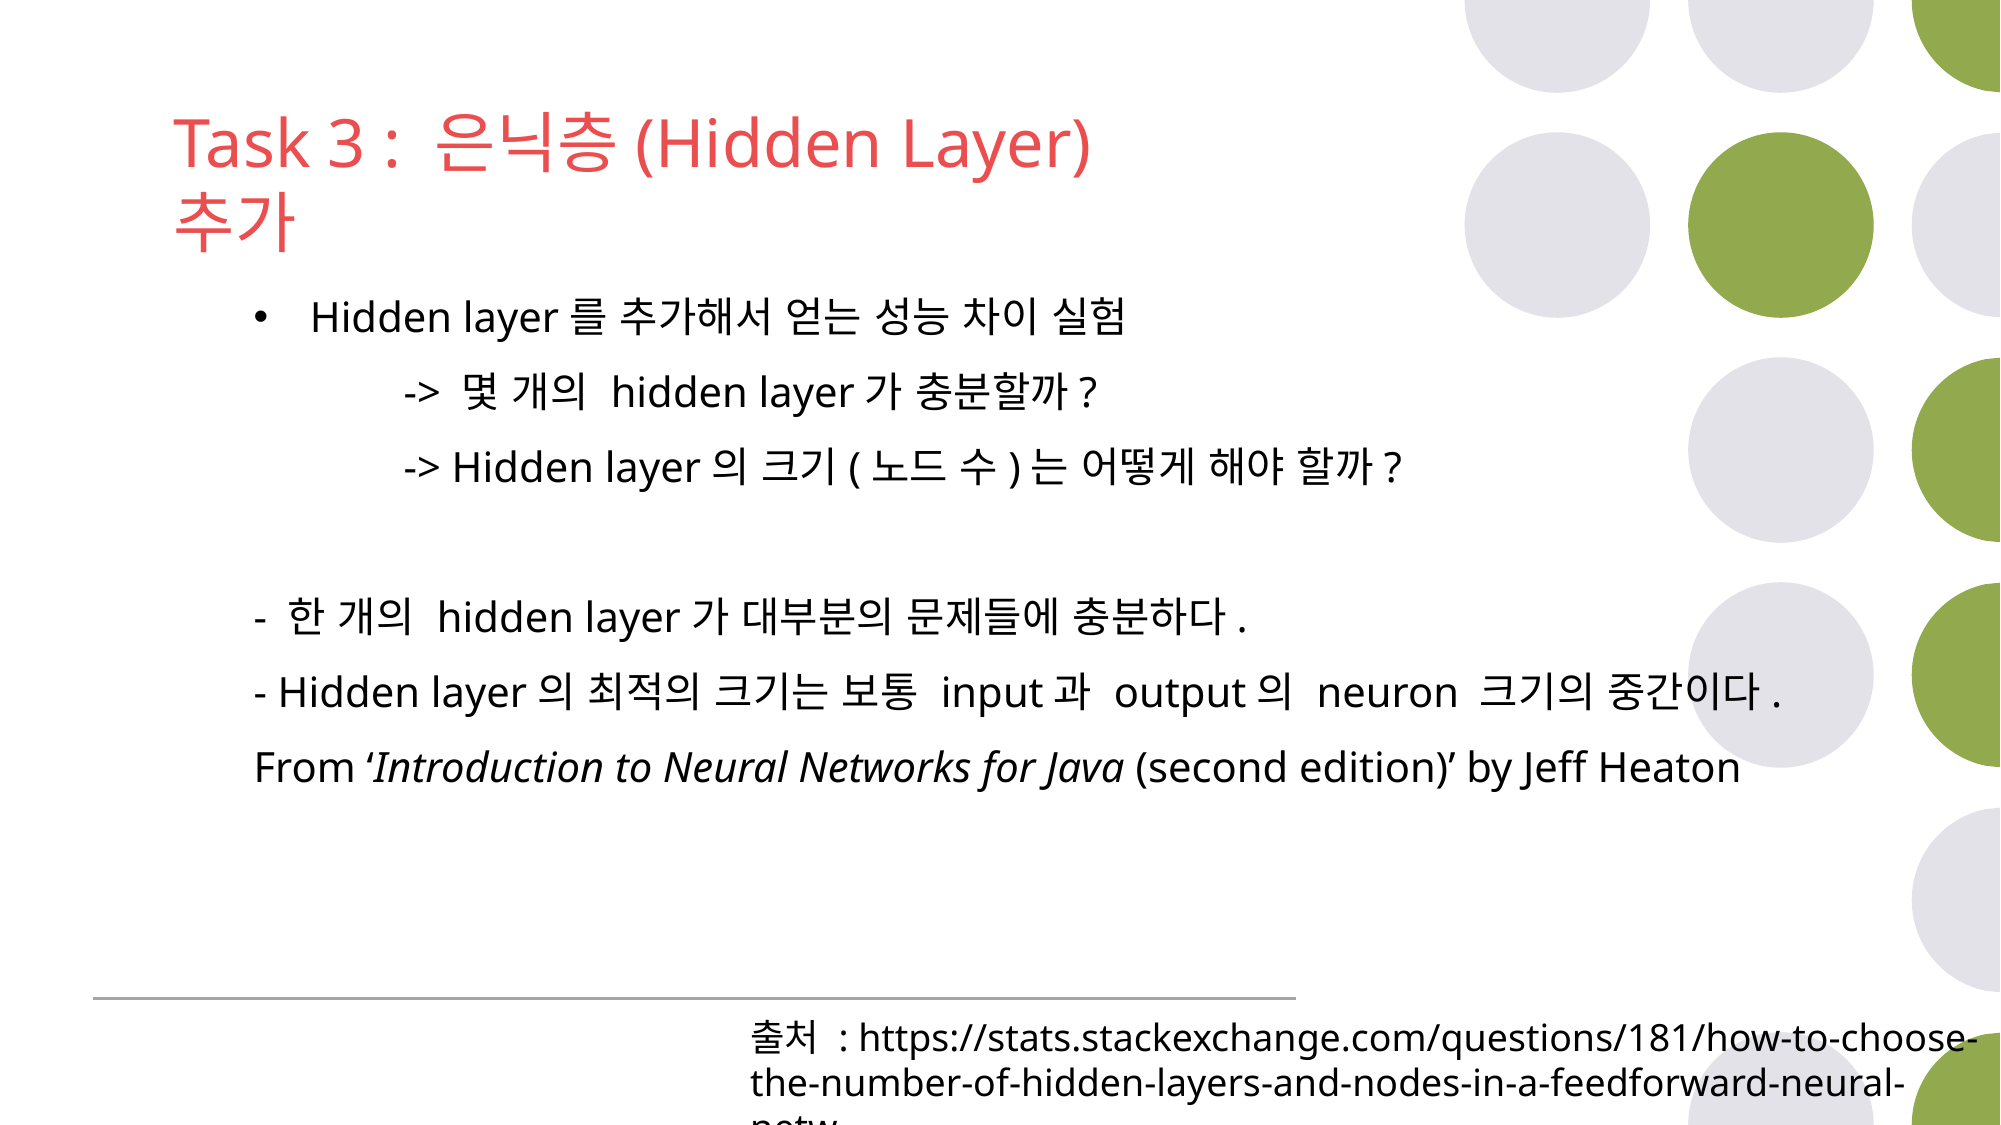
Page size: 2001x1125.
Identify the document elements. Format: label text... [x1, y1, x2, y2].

text_box Hidden layer를 추가해서 얻는 성능 차이 실험 -> 몇 개의 hidden layer가 충분할까? -> Hidden layer의 크기(노드 수)는 어떻게 해야 할까? - 한 개의 hidden layer가 대부분의 문제들에 충분하다. - Hidden layer의 최적의 크기는 보통 input과 output의 neuron 크기의 중간이다. From ‘Introduction to Neural Networks for Java (second edition)’ by Jeff Heaton [238, 258, 1804, 799]
text_box 출처 : https://stats.stackexchange.com/questions/181/how-to-choose-the-number-of-hidden-layers-and-nodes-in-a-feedforward-neural-netw [735, 1006, 2000, 1125]
text_box Task 3 : 은닉층(Hidden Layer) 추가 [159, 93, 1171, 268]
